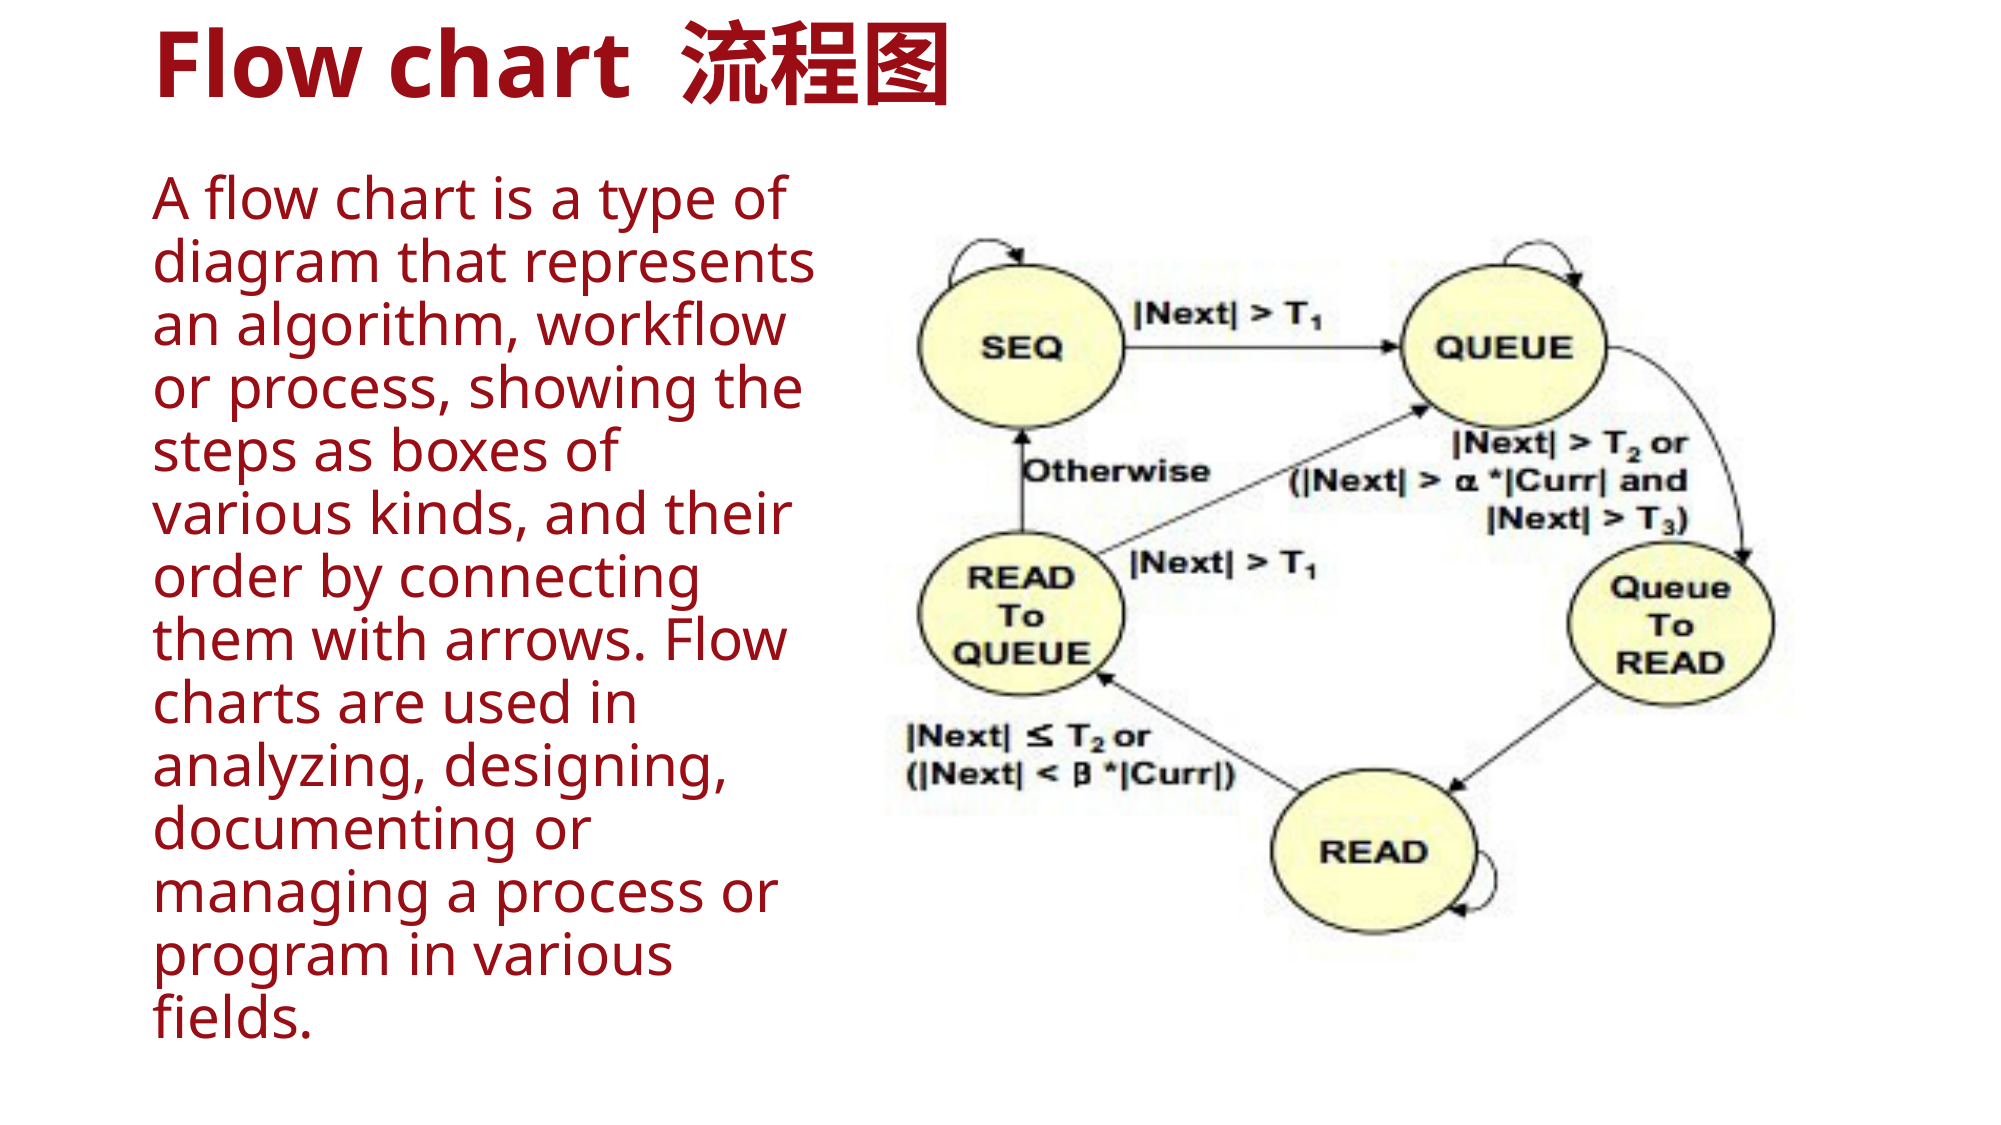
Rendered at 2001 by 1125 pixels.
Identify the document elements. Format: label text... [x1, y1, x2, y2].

picture [850, 161, 1863, 962]
list A flow chart is a type of diagram that represents an algorithm, workflow or process, showing the steps as boxes of various kinds, and their order by connecting them with arrows. Flow charts are used in analyzing, designing, documenting or managing a process or program in various fields. [137, 161, 851, 1053]
title Flow chart 流程图 [137, 75, 1010, 161]
